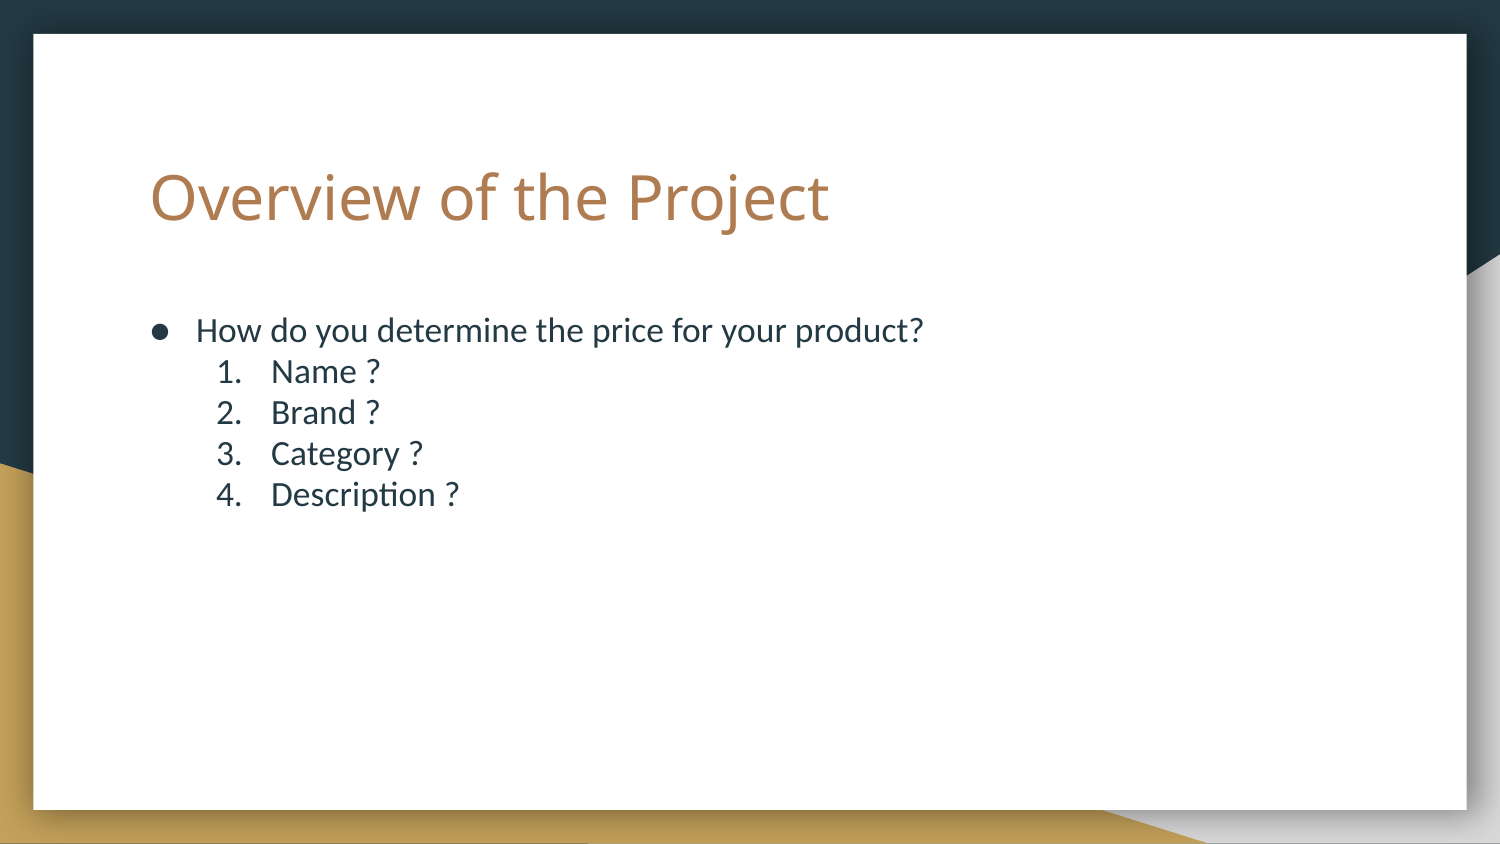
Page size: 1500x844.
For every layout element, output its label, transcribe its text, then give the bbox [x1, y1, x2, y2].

title Overview of the Project [134, 138, 1366, 295]
list How do you determine the price for your product? Name ? Brand ? Category ? Description ? [134, 295, 1366, 697]
